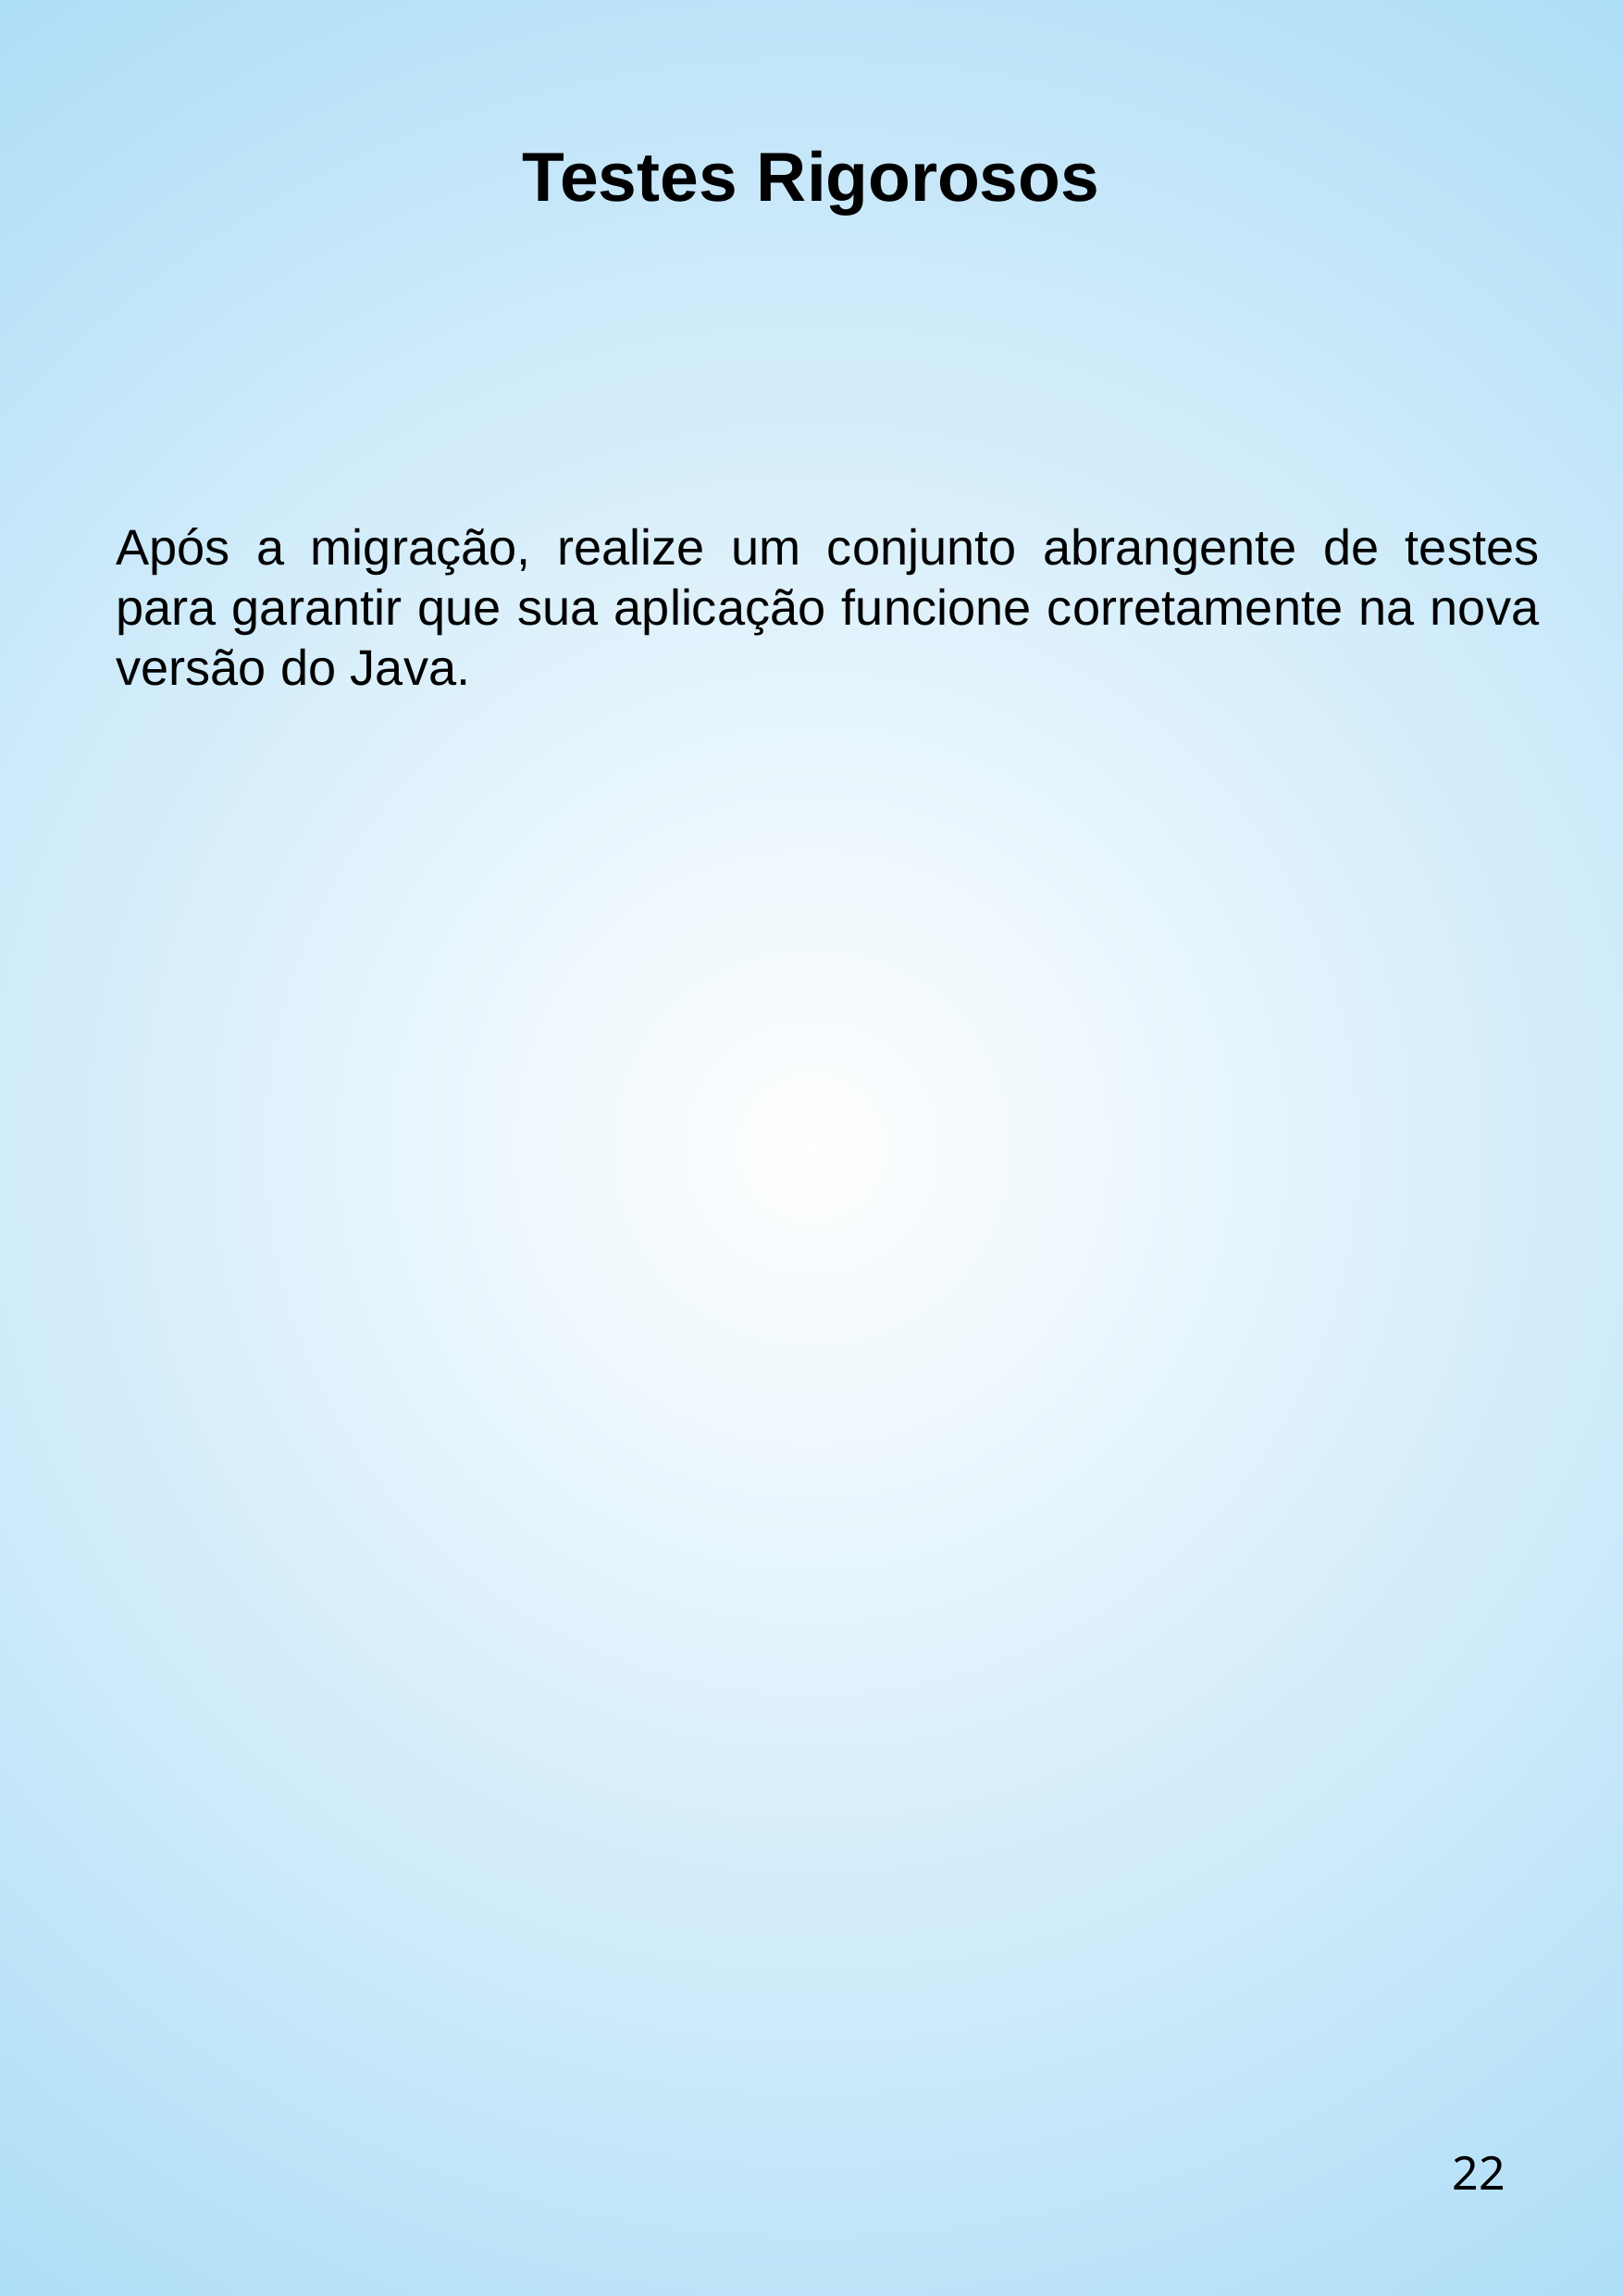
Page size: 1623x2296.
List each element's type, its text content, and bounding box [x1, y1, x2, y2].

list Após a migração, realize um conjunto abrangente de testes para garantir que sua aplicação funcione corretamente na nova versão do Java. [81, 366, 1542, 2051]
title Testes Rigorosos [81, 0, 1542, 366]
